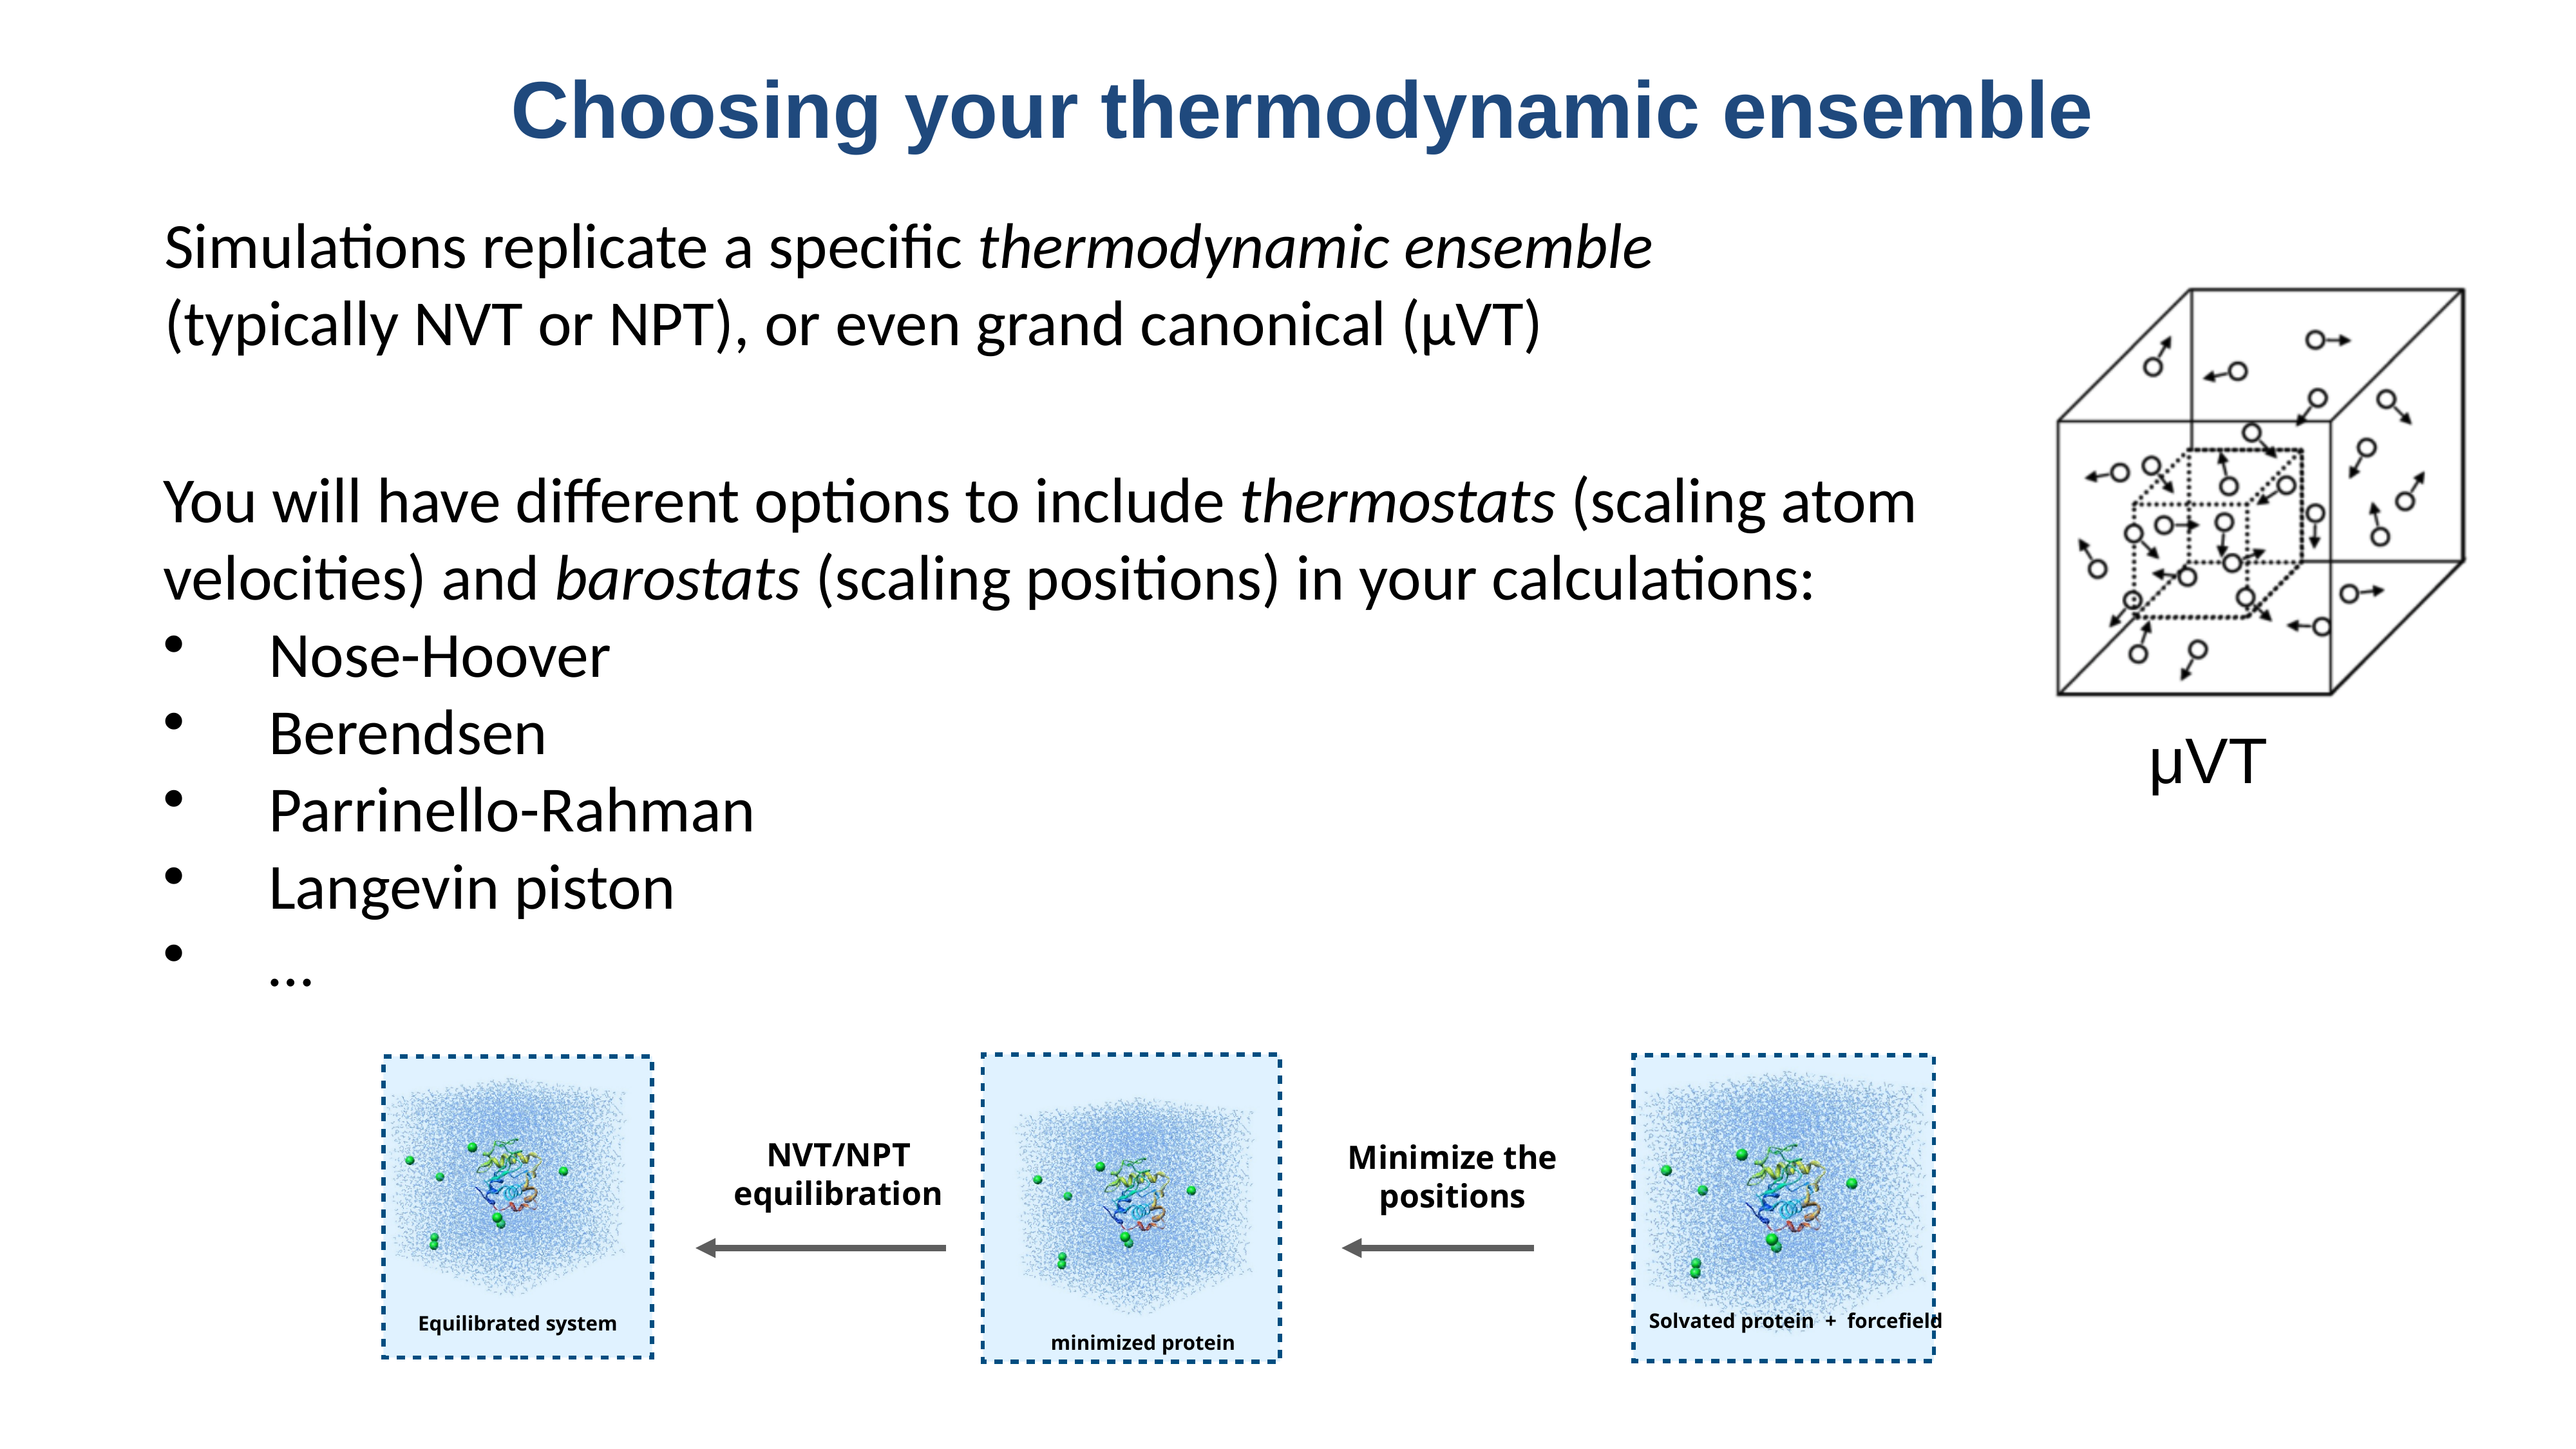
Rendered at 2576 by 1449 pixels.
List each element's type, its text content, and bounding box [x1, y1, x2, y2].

text_box Simulations replicate a specific thermodynamic ensemble (typically NVT or NPT), or even grand canonical (μVT) [158, 198, 1830, 364]
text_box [381, 1054, 1967, 1363]
text_box Choosing your thermodynamic ensemble [506, 52, 2100, 160]
text_box You will have different options to include thermostats (scaling atom velocities) and barostats (scaling positions) in your calculations: Nose-Hoover Berendsen Parrinello-Rahman Langevin piston … [158, 453, 1928, 1005]
picture [2014, 194, 2476, 717]
text_box μVT [2143, 717, 2274, 802]
